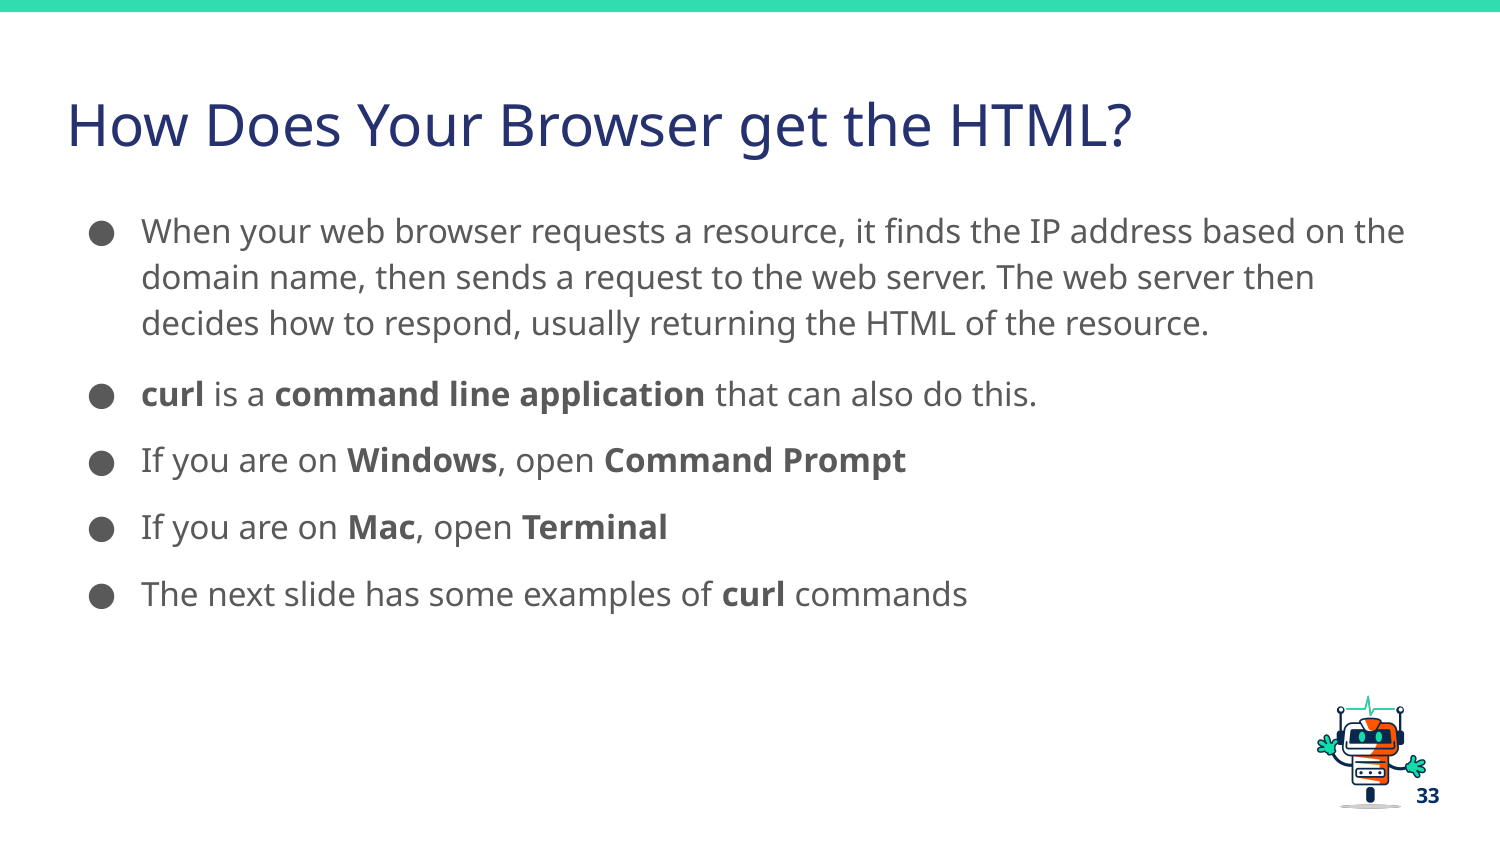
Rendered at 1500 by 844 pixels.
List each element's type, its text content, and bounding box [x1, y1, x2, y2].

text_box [1309, 687, 1456, 830]
title How Does Your Browser get the HTML? [51, 72, 1449, 167]
list When your web browser requests a resource, it finds the IP address based on the domain name, then sends a request to the web server. The web server then decides how to respond, usually returning the HTML of the resource. curl is a command line application that can also do this. If you are on Windows, open Command Prompt If you are on Mac, open Terminal The next slide has some examples of curl commands [51, 189, 1455, 813]
